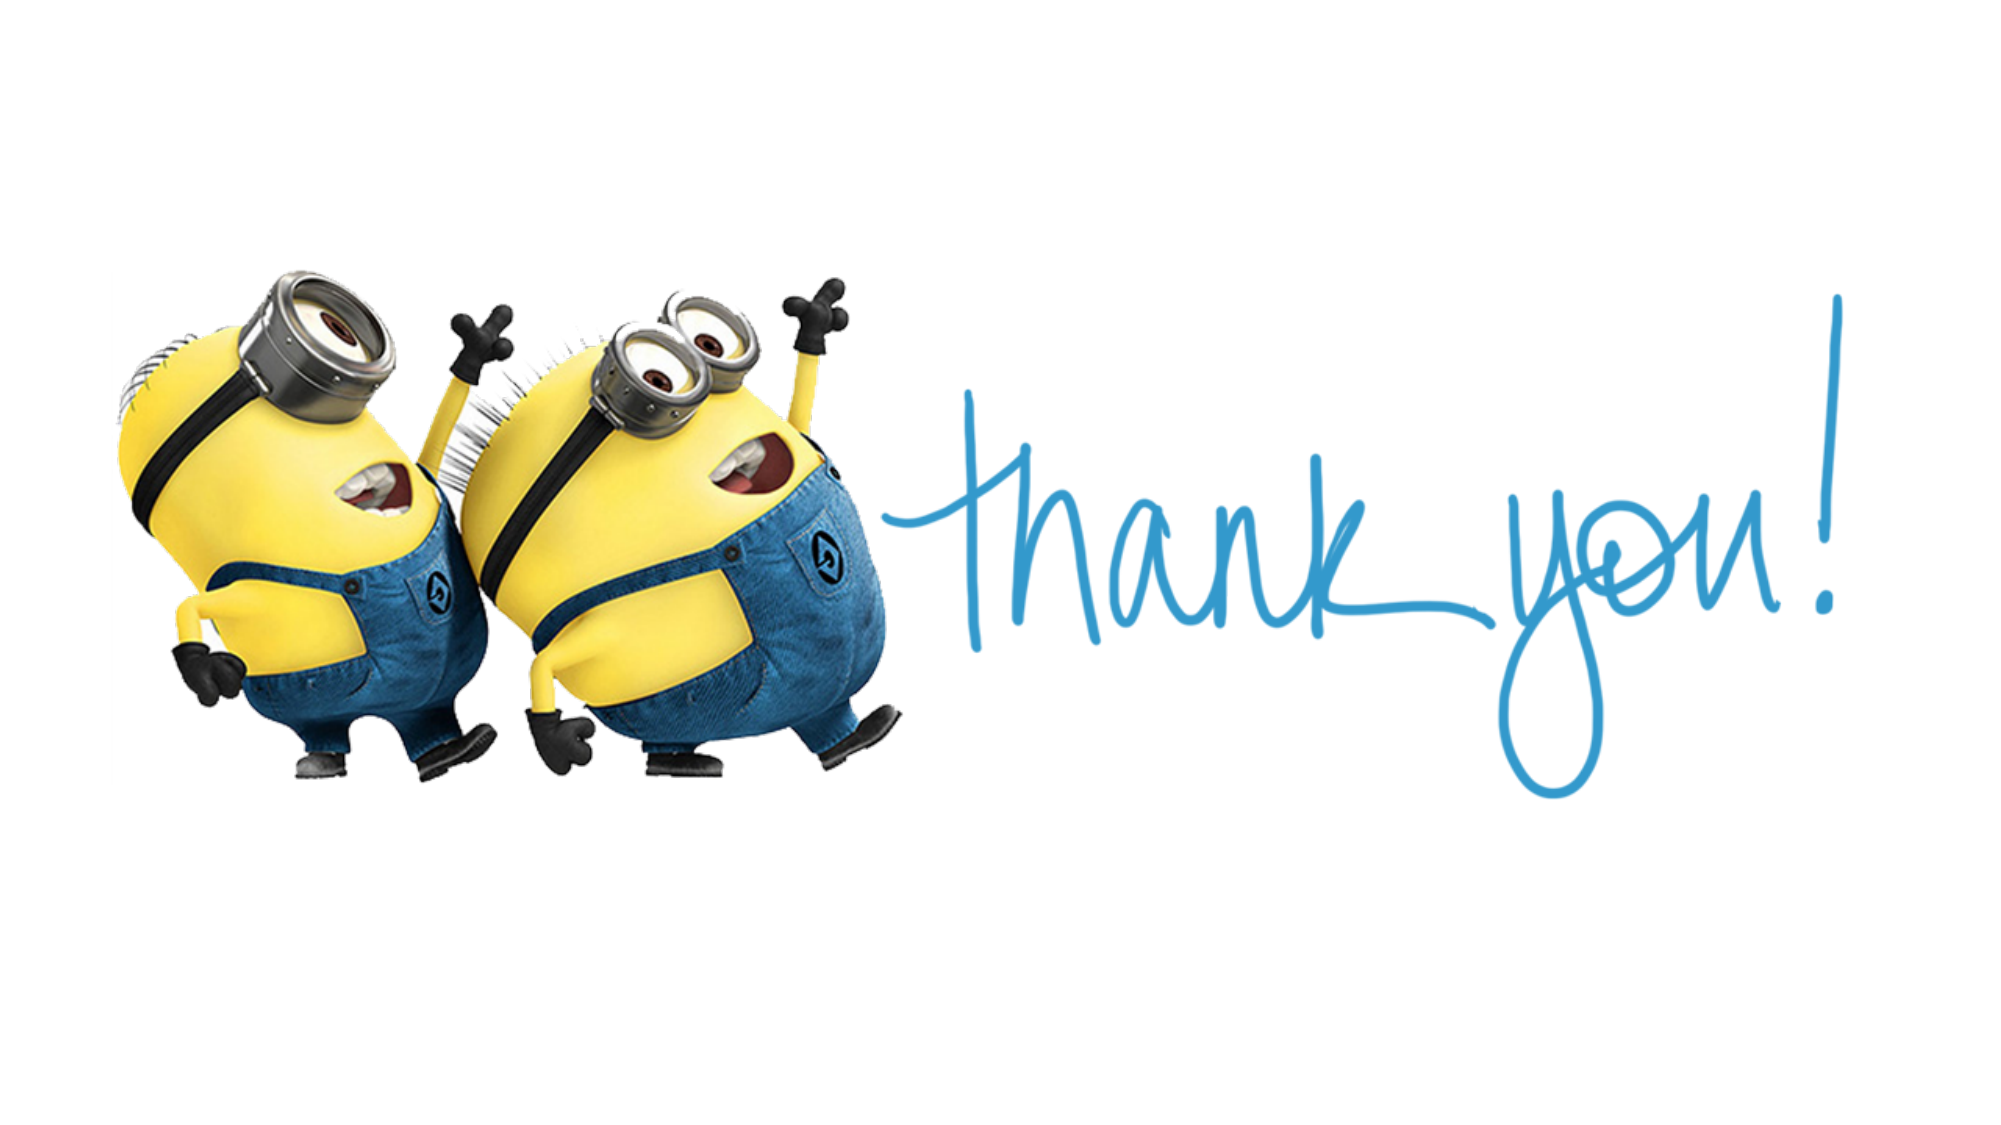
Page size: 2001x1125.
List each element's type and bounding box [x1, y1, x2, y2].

picture [82, 40, 1928, 1011]
